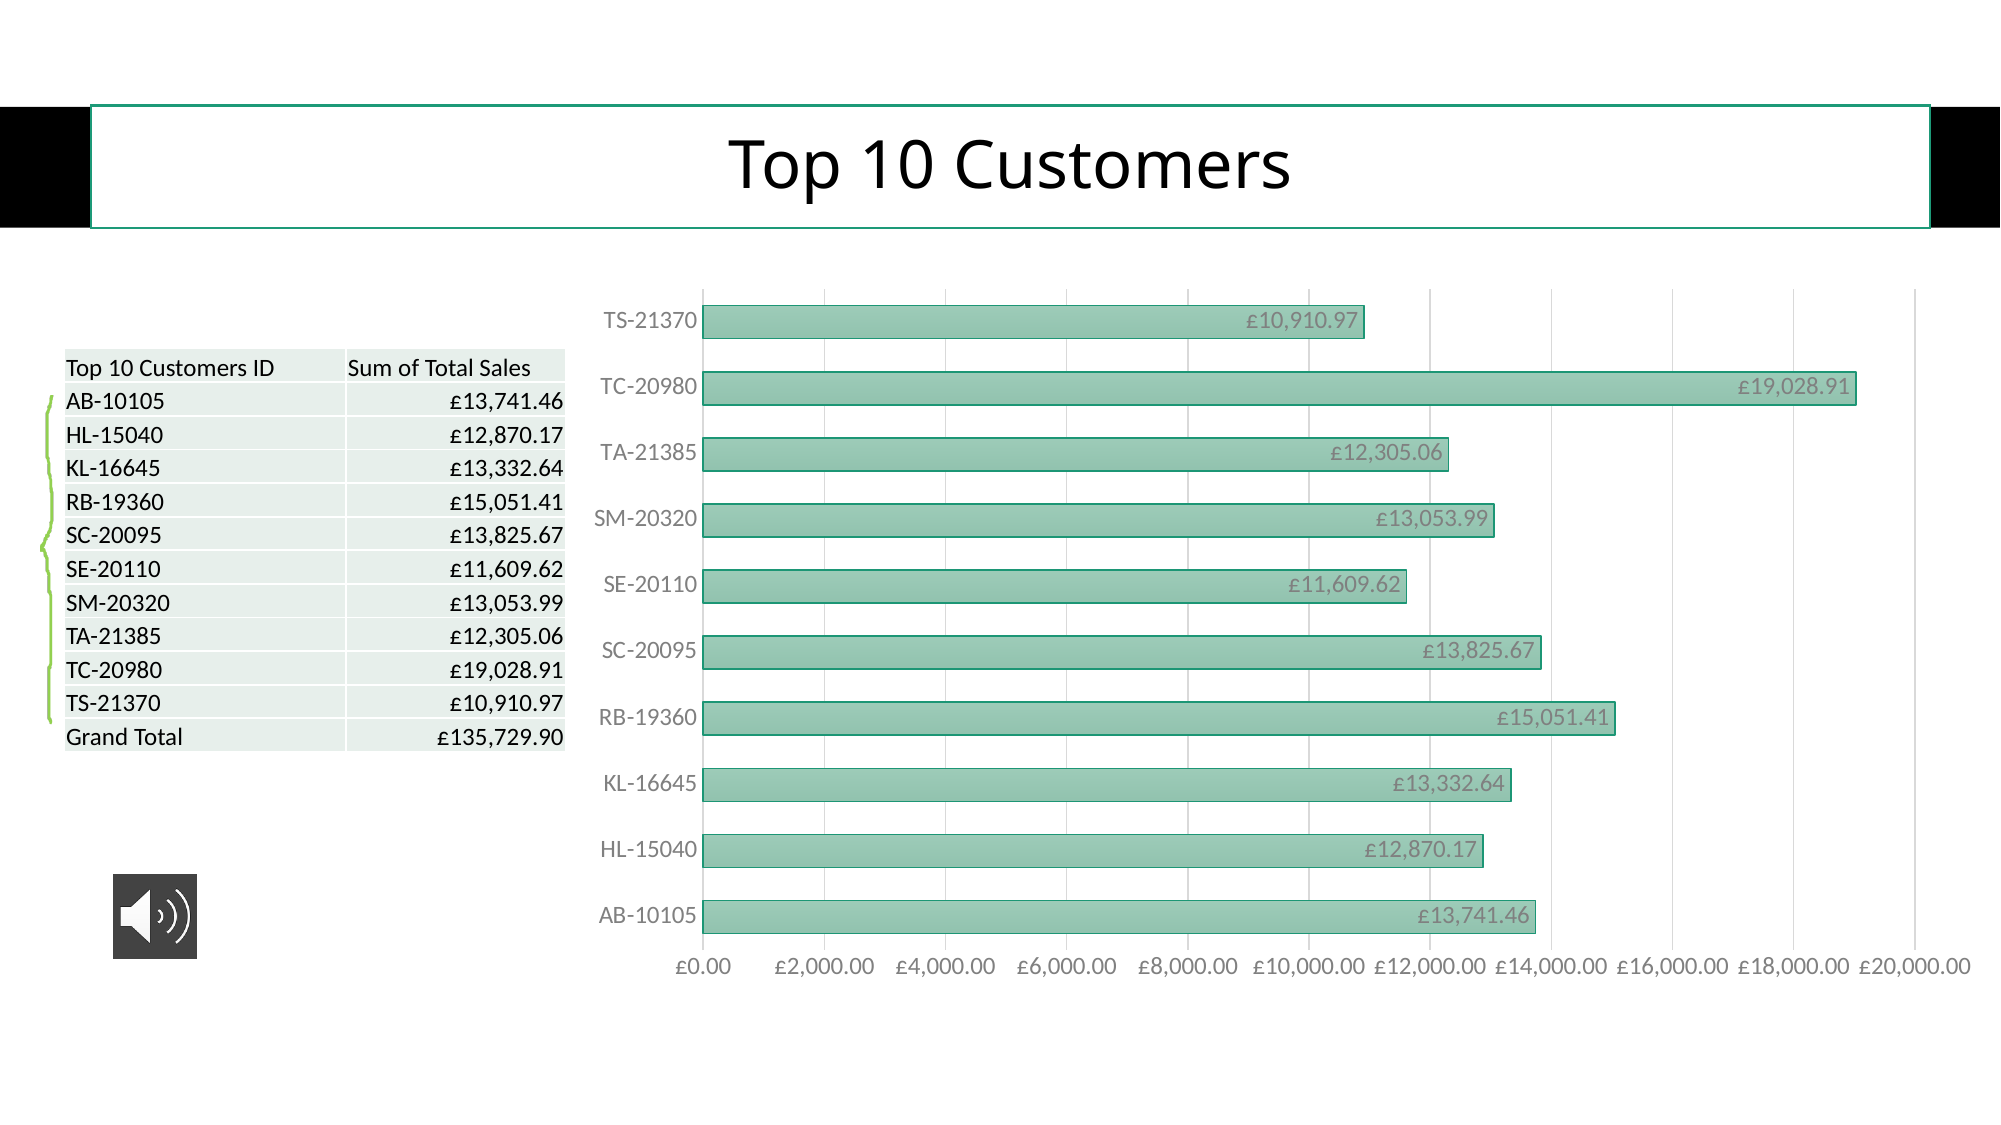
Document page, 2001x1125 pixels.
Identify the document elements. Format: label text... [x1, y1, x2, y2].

table_cell RB-19360 [65, 484, 345, 516]
picture [111, 873, 198, 960]
table_header Top 10 Customers ID [65, 349, 345, 381]
table_cell £13,053.99 [347, 585, 565, 617]
table_cell £10,910.97 [347, 686, 565, 717]
table_cell £12,870.17 [347, 417, 565, 449]
chart [565, 274, 2000, 996]
table_cell AB-10105 [65, 383, 345, 415]
table_cell TA-21385 [65, 618, 345, 650]
table_cell TC-20980 [65, 652, 345, 684]
picture [40, 395, 60, 733]
text_box [0, 106, 90, 229]
table_cell £19,028.91 [347, 652, 565, 684]
table_cell £135,729.90 [347, 719, 565, 751]
table_cell KL-16645 [65, 450, 345, 482]
table_cell SM-20320 [65, 585, 345, 617]
table_cell SE-20110 [65, 551, 345, 583]
table_cell HL-15040 [65, 417, 345, 449]
table_cell SC-20095 [65, 518, 345, 549]
title Top 10 Customers [90, 104, 1931, 229]
table_cell Grand Total [65, 719, 345, 751]
table_cell £12,305.06 [347, 618, 565, 650]
table_cell £13,825.67 [347, 518, 565, 549]
table_cell £15,051.41 [347, 484, 565, 516]
table_cell £11,609.62 [347, 551, 565, 583]
table_cell TS-21370 [65, 686, 345, 717]
text_box [1931, 106, 2000, 229]
table_cell £13,332.64 [347, 450, 565, 482]
table_header Sum of Total Sales [347, 349, 565, 381]
table_cell £13,741.46 [347, 383, 565, 415]
